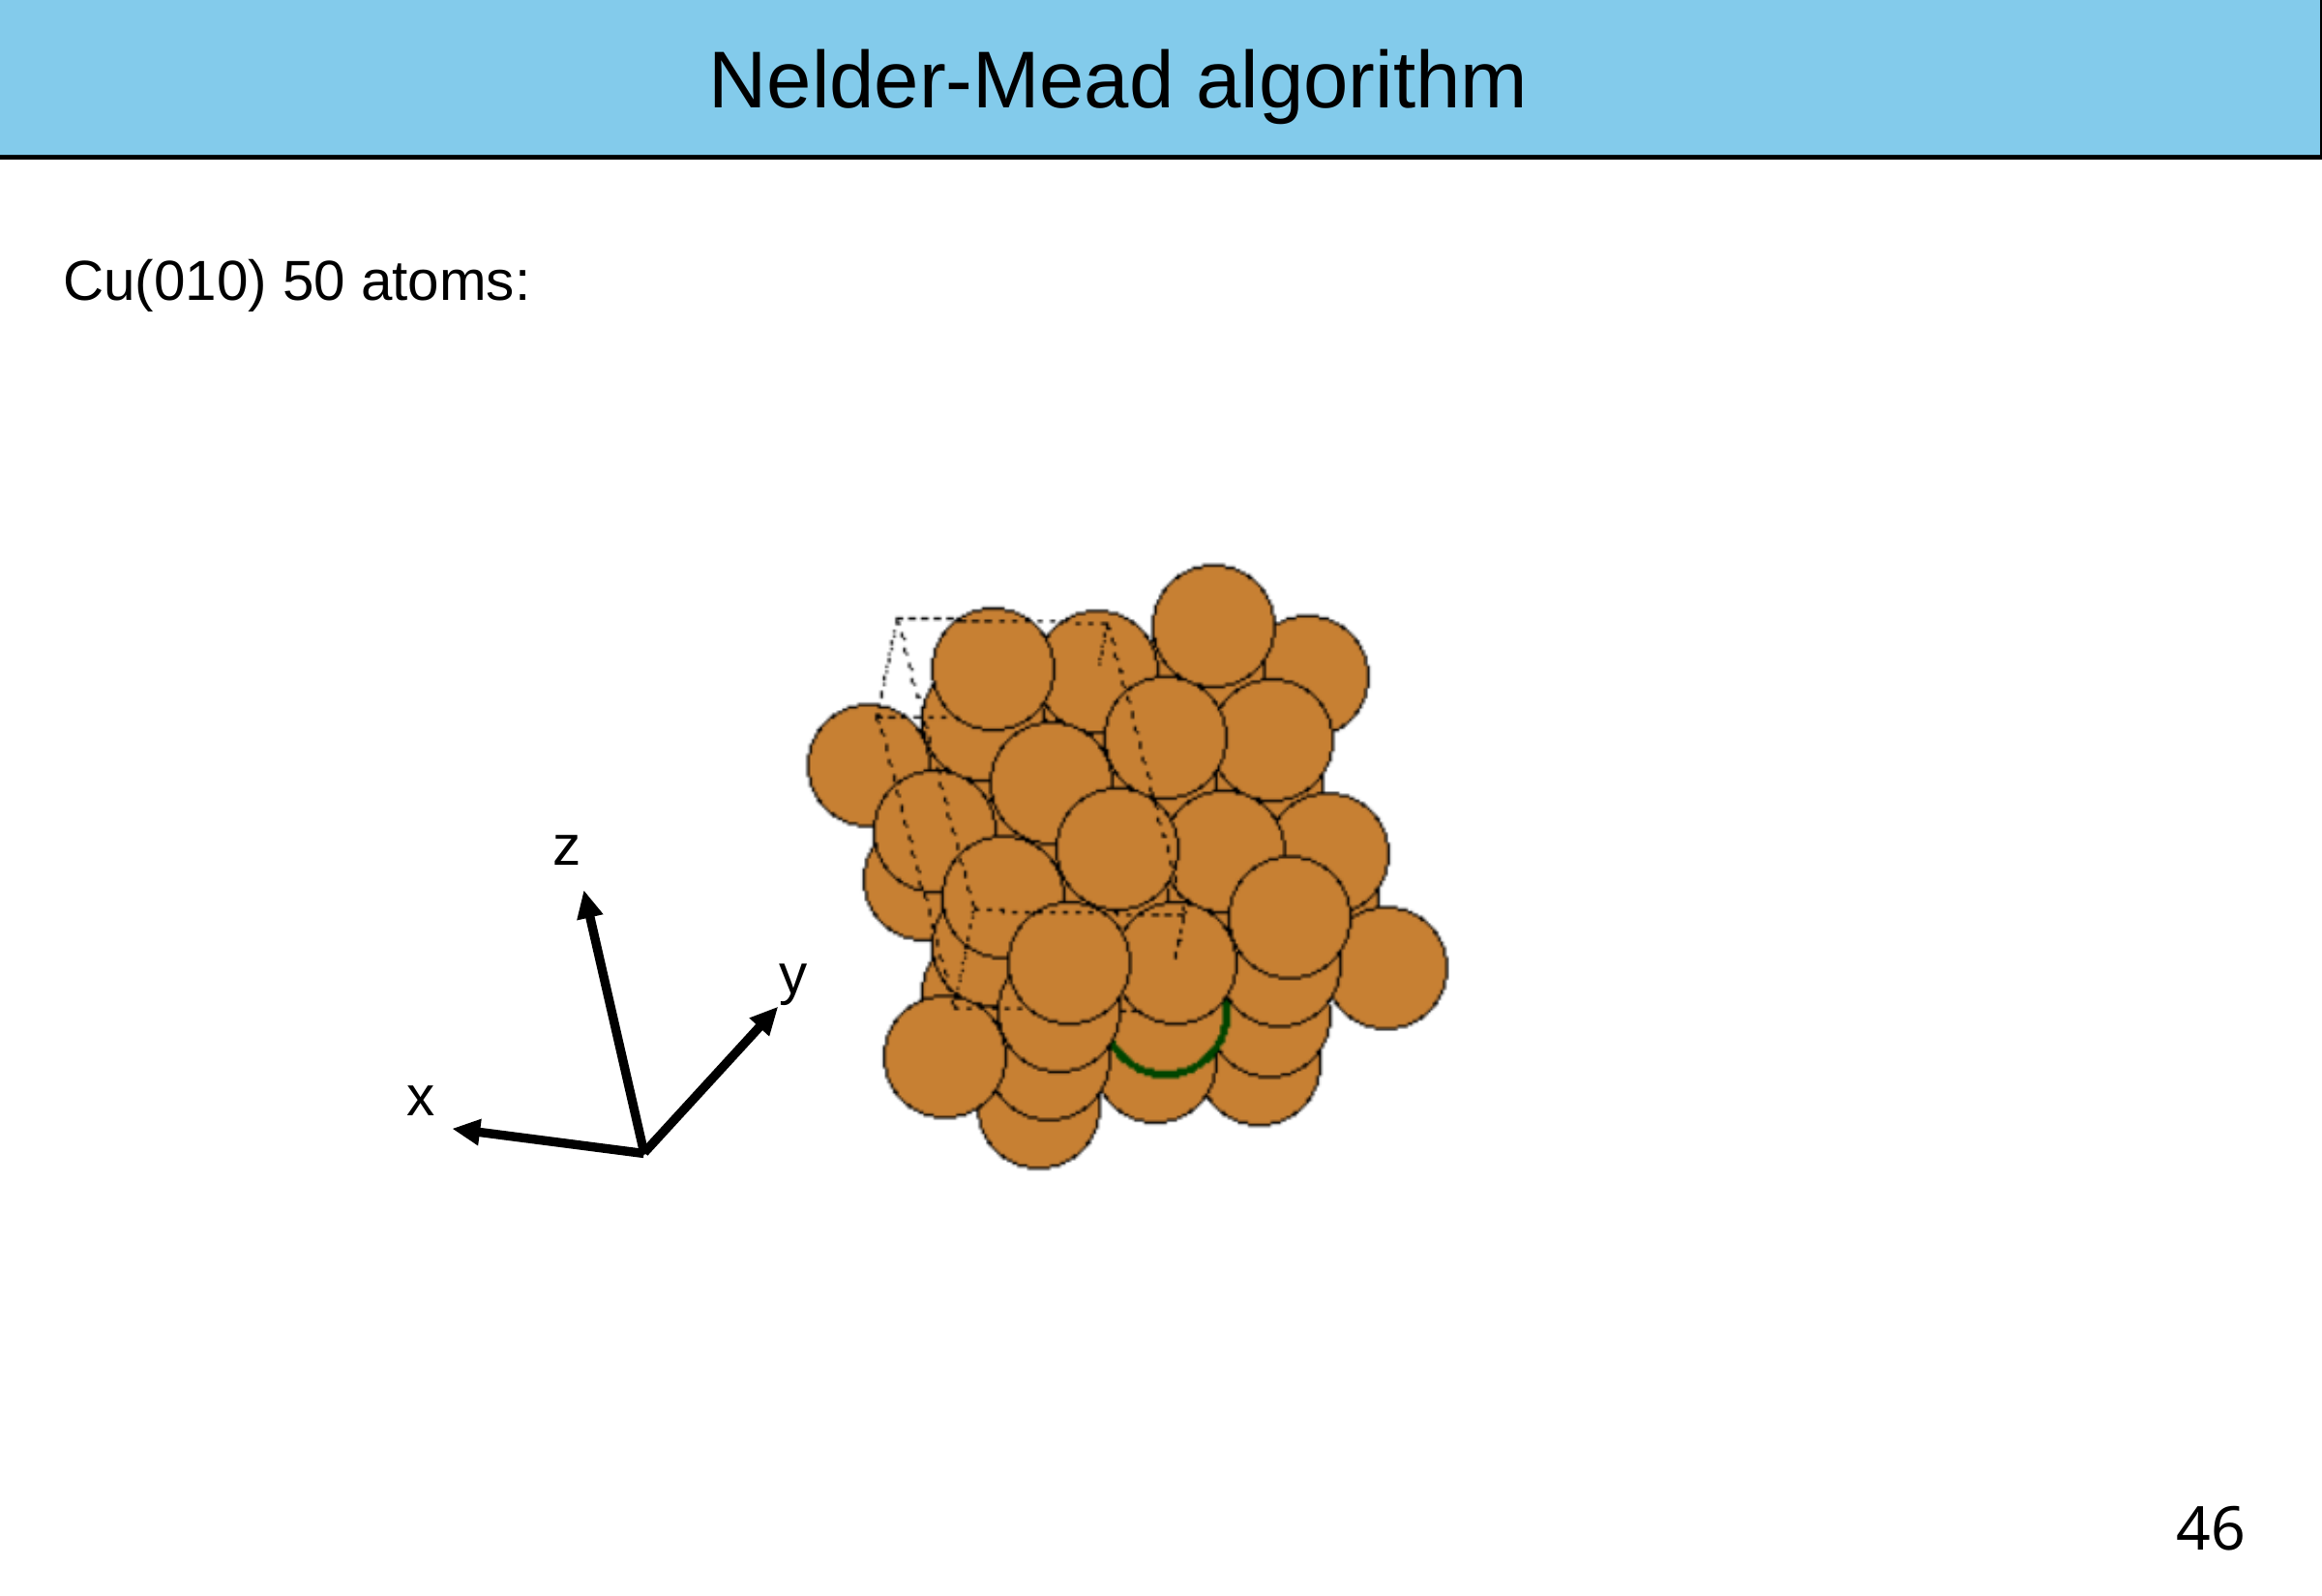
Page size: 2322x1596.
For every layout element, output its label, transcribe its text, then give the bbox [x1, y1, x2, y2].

text_box x [404, 1056, 418, 1127]
picture [791, 550, 1480, 1195]
list Cu(010) 50 atoms: [48, 244, 602, 325]
text_box y [777, 934, 791, 1005]
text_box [418, 905, 756, 1205]
text_box z [551, 807, 651, 877]
text_box Nelder-Mead algorithm [695, 20, 1548, 132]
